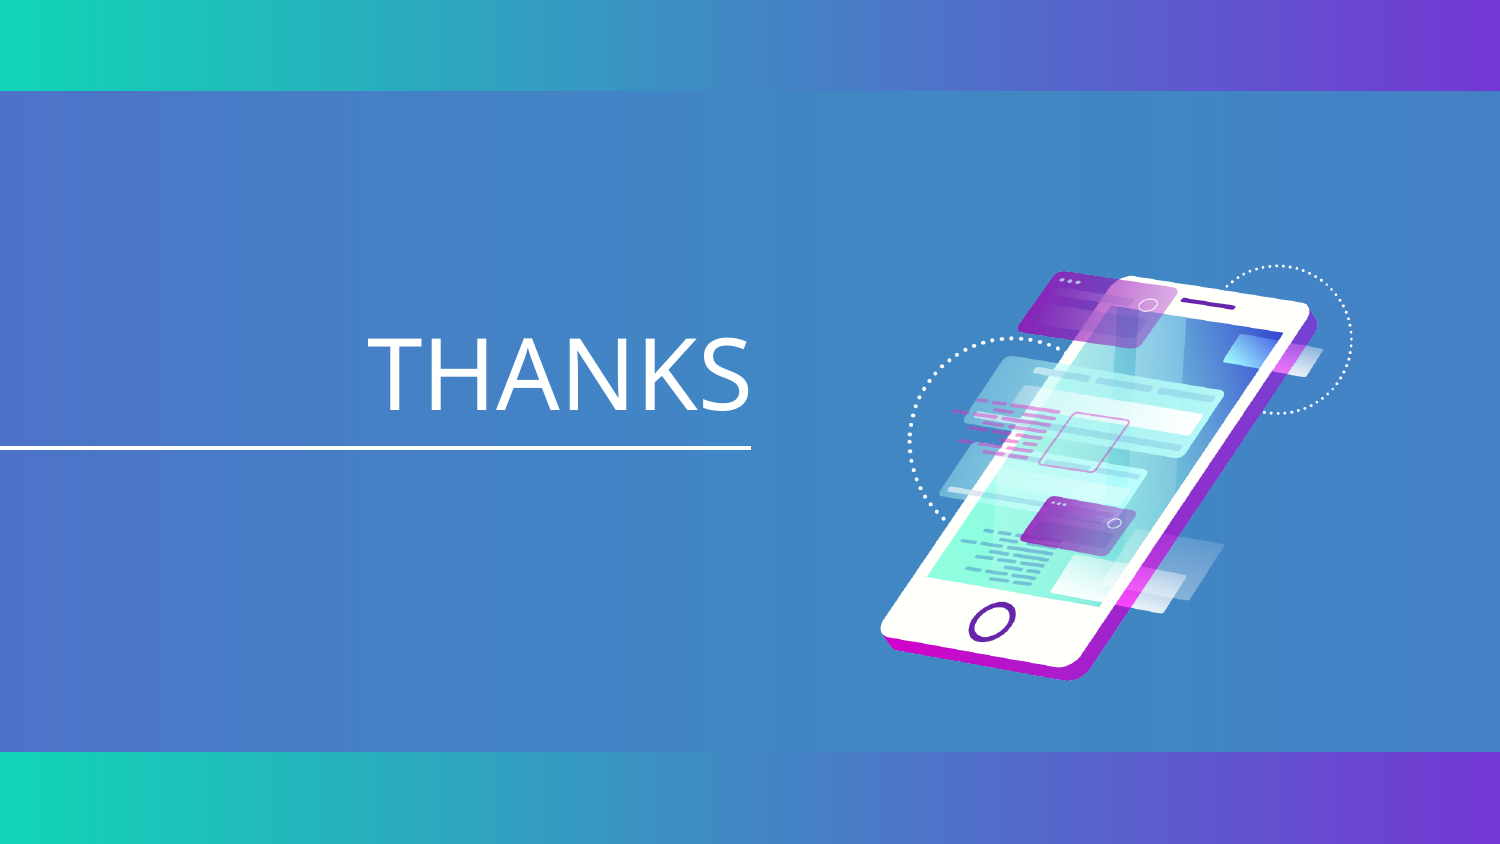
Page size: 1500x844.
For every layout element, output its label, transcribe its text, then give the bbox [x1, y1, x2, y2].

picture [880, 263, 1354, 681]
title THANKS [78, 305, 769, 446]
